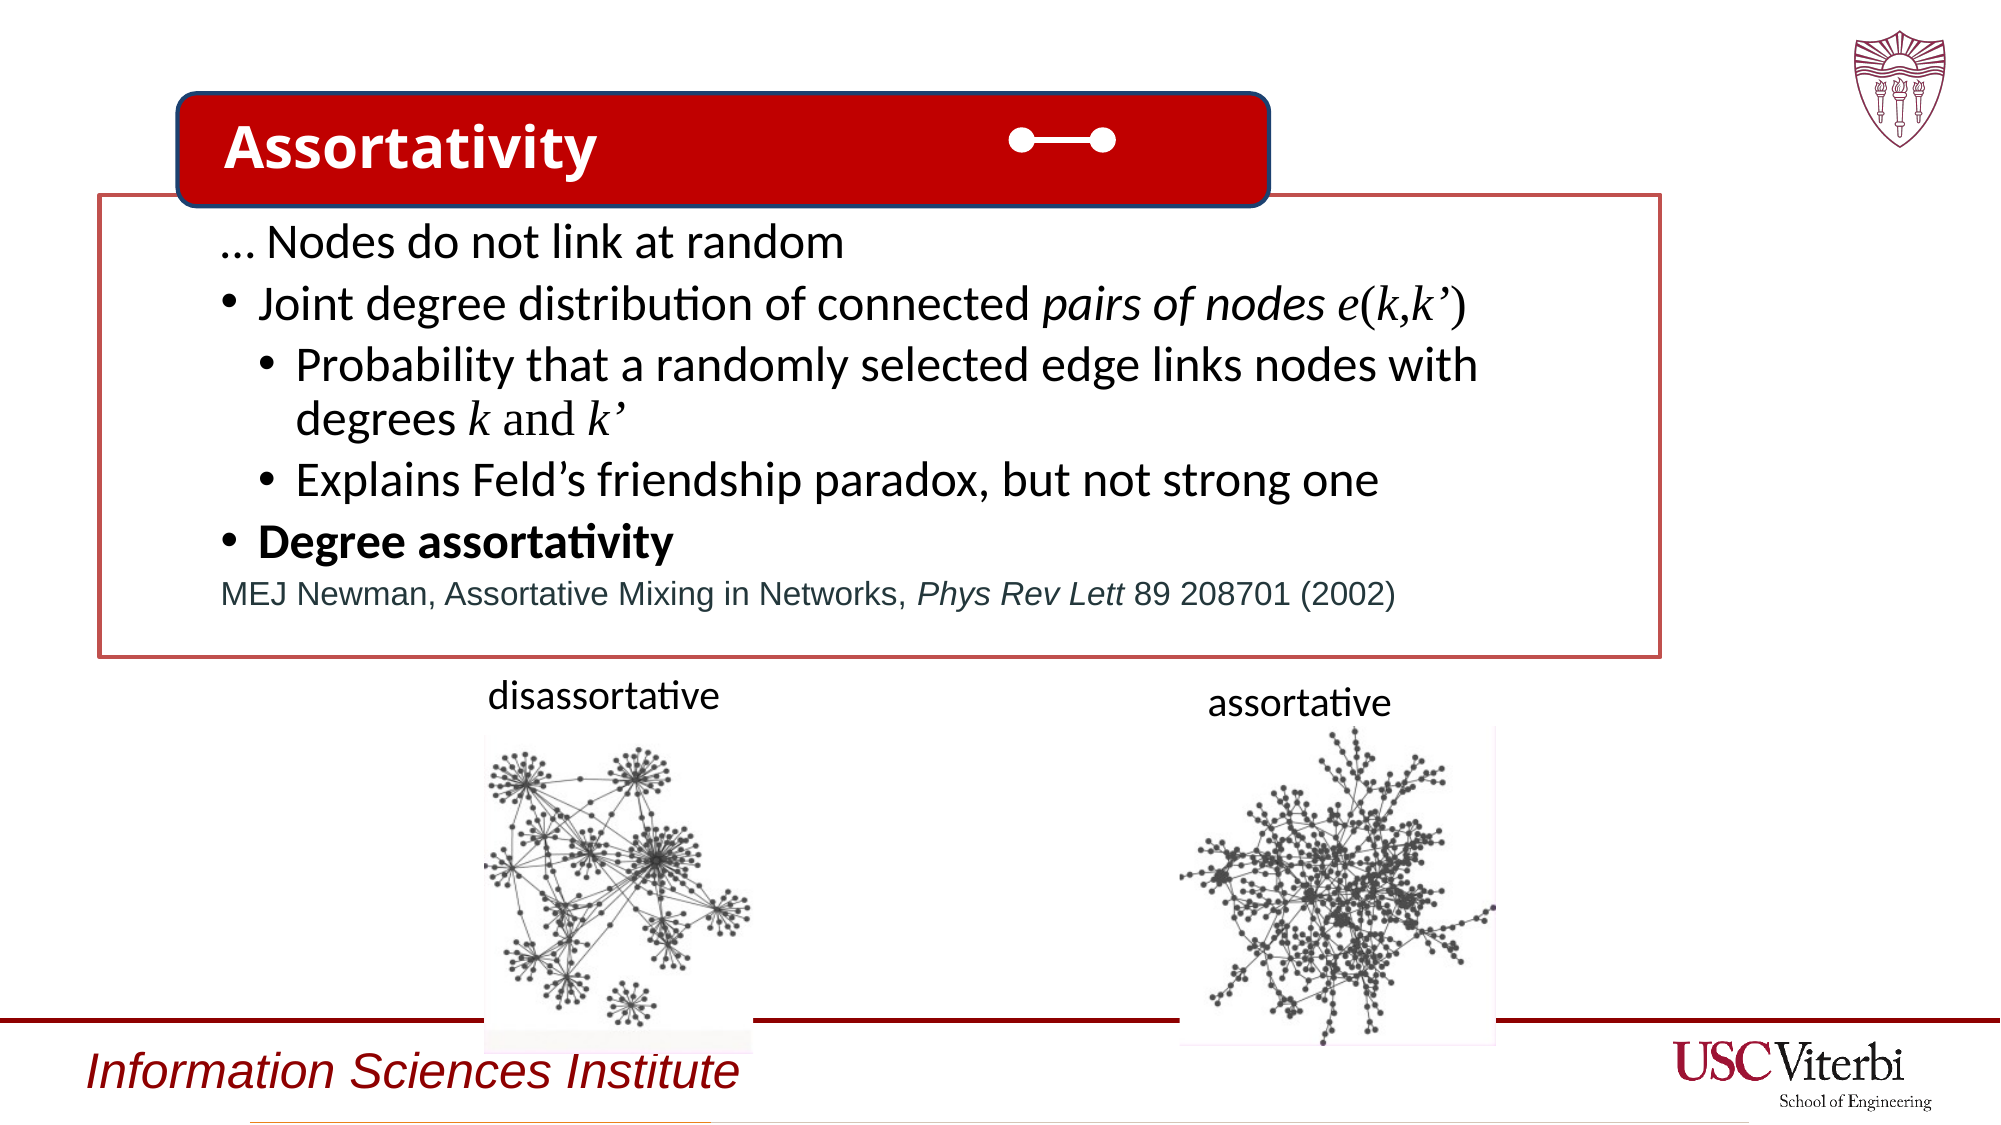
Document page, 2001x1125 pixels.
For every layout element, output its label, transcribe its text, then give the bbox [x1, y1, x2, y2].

picture [1641, 1027, 1964, 1118]
text_box assortative [1192, 668, 1415, 726]
text_box [484, 735, 754, 1054]
text_box disassortative [472, 668, 745, 726]
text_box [99, 93, 1661, 658]
text_box [1179, 726, 1496, 1046]
picture [1824, 13, 1975, 164]
